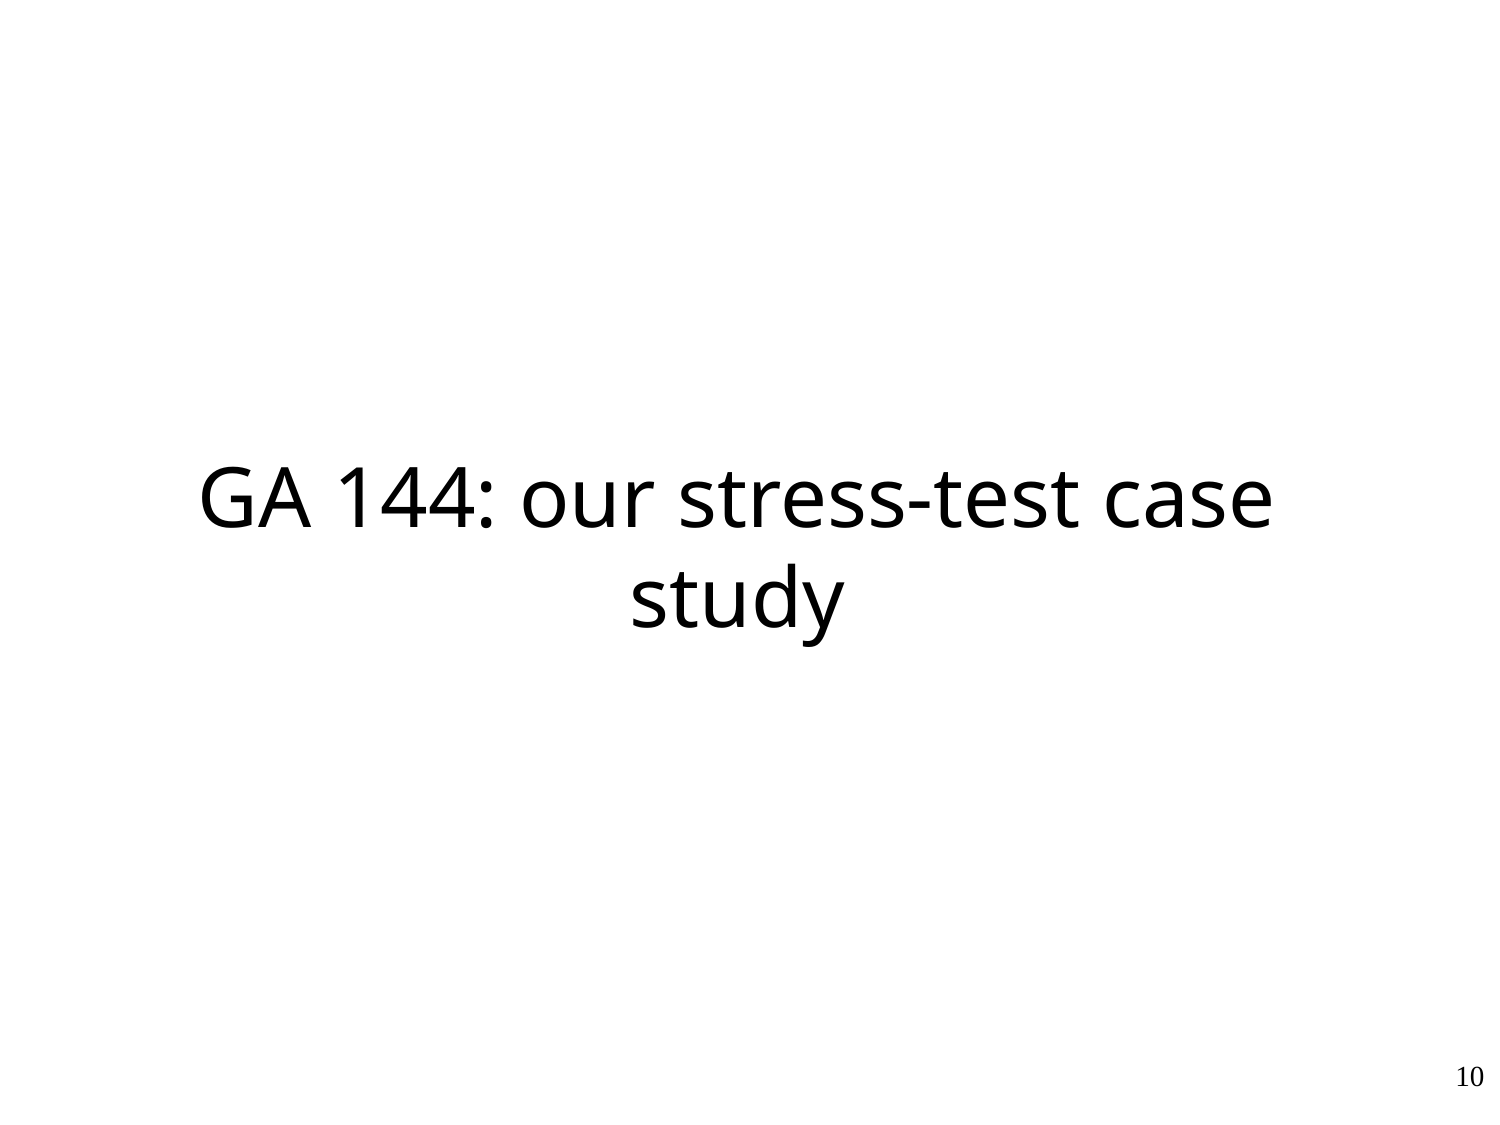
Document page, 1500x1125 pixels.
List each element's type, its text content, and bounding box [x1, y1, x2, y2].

title GA 144: our stress-test case study [99, 450, 1375, 638]
slide_number 10 [1187, 1049, 1500, 1125]
